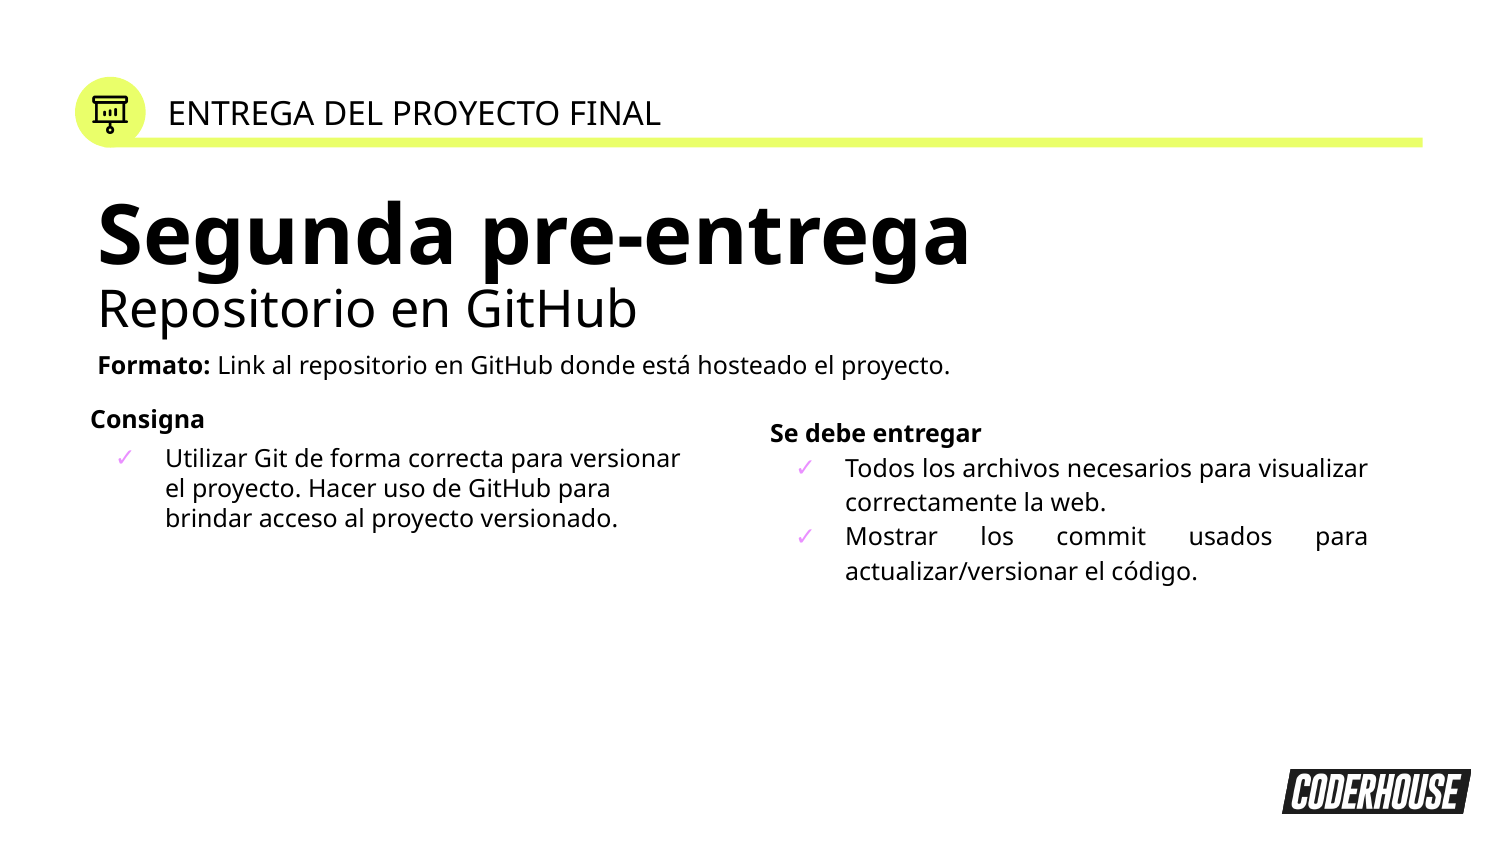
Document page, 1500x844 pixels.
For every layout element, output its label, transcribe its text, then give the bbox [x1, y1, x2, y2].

text_box Segunda pre-entrega Repositorio en GitHub [82, 177, 1282, 354]
text_box Formato: Link al repositorio en GitHub donde está hosteado el proyecto. [82, 334, 1074, 395]
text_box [74, 76, 146, 148]
text_box ENTREGA DEL PROYECTO FINAL [152, 76, 678, 137]
text_box Consigna Utilizar Git de forma correcta para versionar el proyecto. Hacer uso de GitHub para brindar acceso al proyecto versionado. [74, 388, 704, 636]
picture [1281, 769, 1471, 814]
text_box Se debe entregar Todos los archivos necesarios para visualizar correctamente la web. Mostrar los commit usados para actualizar/versionar el código. [755, 402, 1385, 601]
